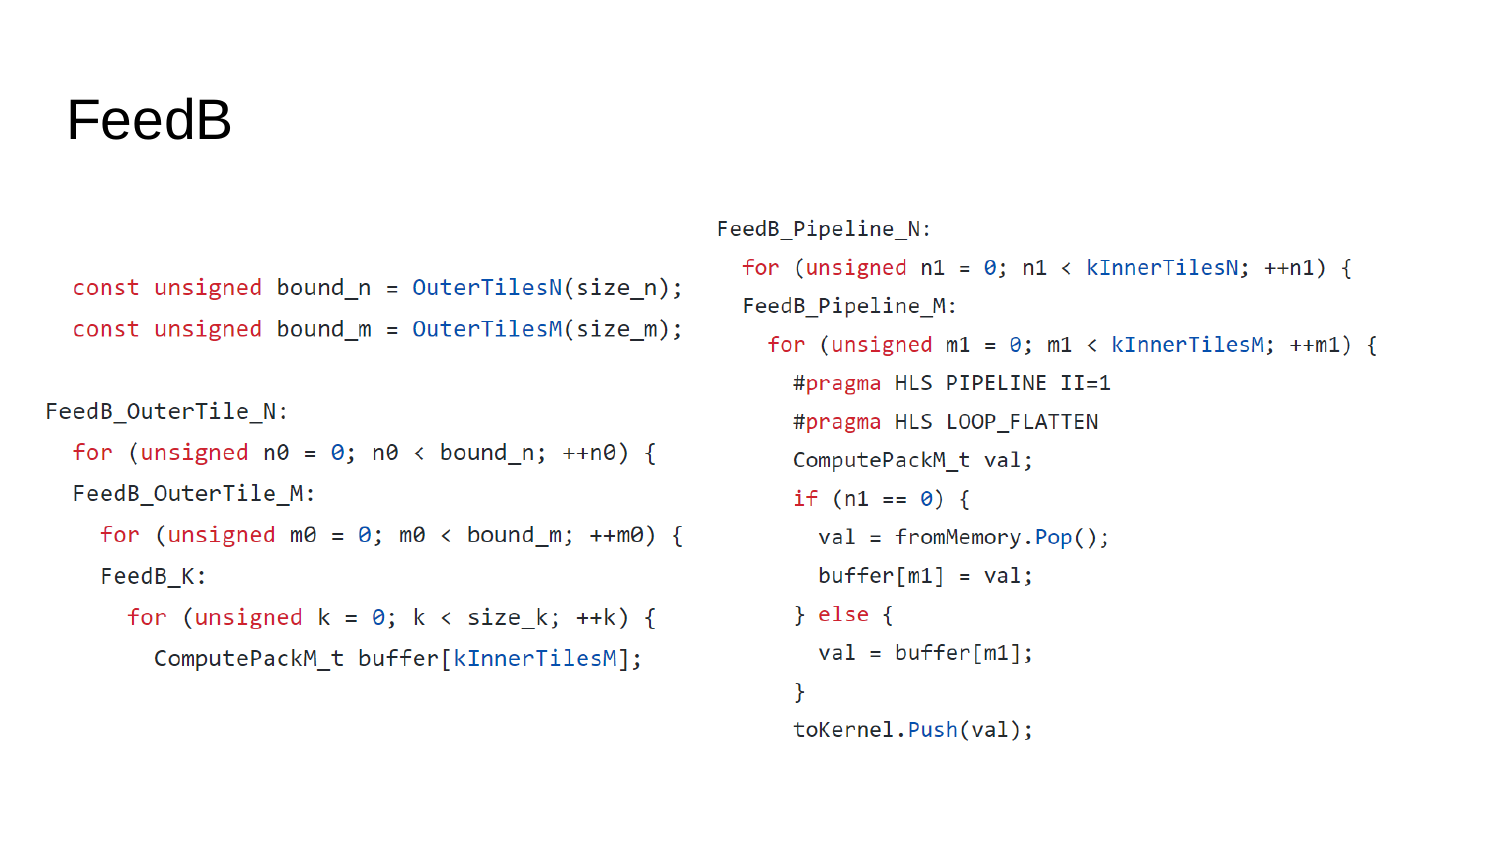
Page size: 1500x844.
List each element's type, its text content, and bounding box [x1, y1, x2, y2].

picture [29, 192, 1426, 754]
title FeedB [51, 72, 1449, 167]
